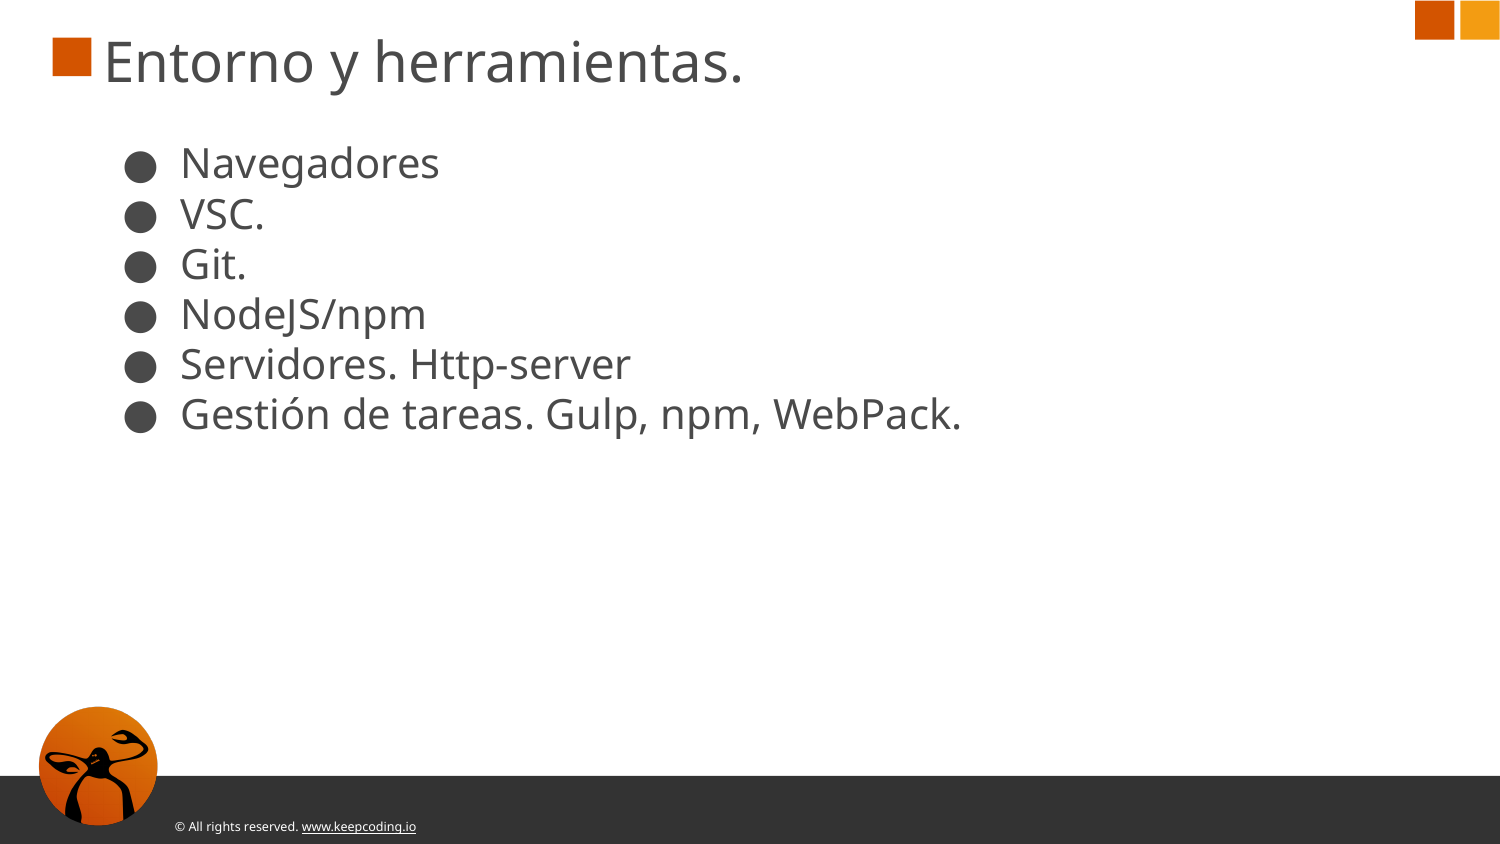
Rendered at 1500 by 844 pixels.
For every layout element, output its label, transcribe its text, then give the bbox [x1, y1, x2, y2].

picture [0, 673, 246, 844]
title Entorno y herramientas. [94, 17, 1381, 107]
list Navegadores VSC. Git. NodeJS/npm Servidores. Http-server Gestión de tareas. Gulp, npm, WebPack. [97, 128, 1383, 543]
